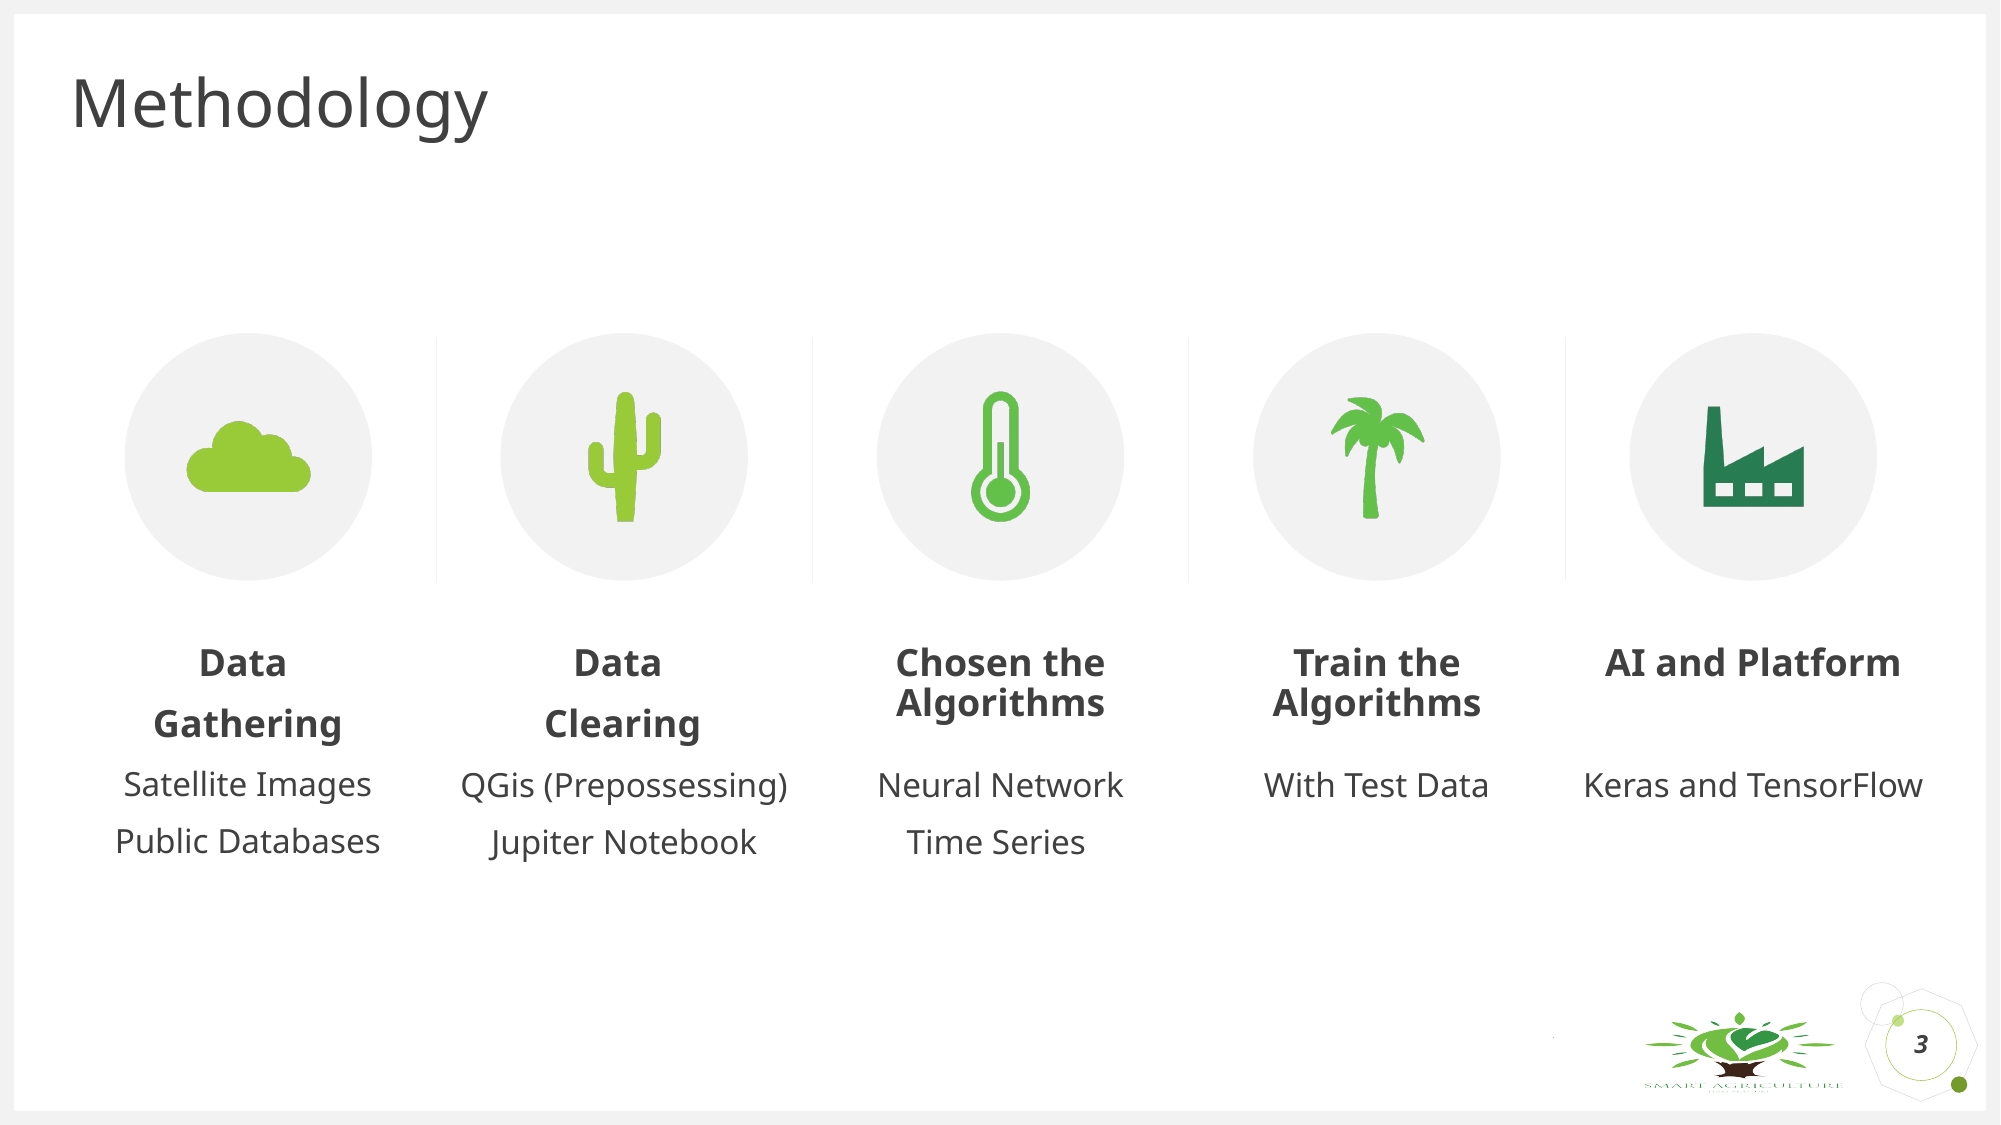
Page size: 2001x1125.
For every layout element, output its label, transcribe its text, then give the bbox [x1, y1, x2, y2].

list With Test Data [1199, 768, 1555, 916]
picture [554, 386, 695, 527]
picture [1306, 386, 1448, 527]
list Data Gathering [70, 644, 426, 727]
picture [178, 386, 319, 527]
picture [1683, 386, 1824, 527]
slide_number 3 [1885, 1009, 1957, 1081]
list Data Clearing [445, 644, 801, 727]
list QGis (Prepossessing) Jupiter Notebook [447, 769, 802, 917]
list Neural Network Time Series [823, 769, 1178, 917]
title Methodology [70, 70, 1932, 142]
picture [1643, 1012, 1844, 1093]
list Keras and TensorFlow [1576, 769, 1931, 917]
list Satellite Images Public Databases [70, 768, 426, 916]
list Train the Algorithms [1199, 644, 1555, 727]
list AI and Platform [1576, 644, 1931, 727]
list Chosen the Algorithms [823, 644, 1178, 727]
text_box [1553, 998, 1845, 1093]
picture [930, 386, 1071, 527]
